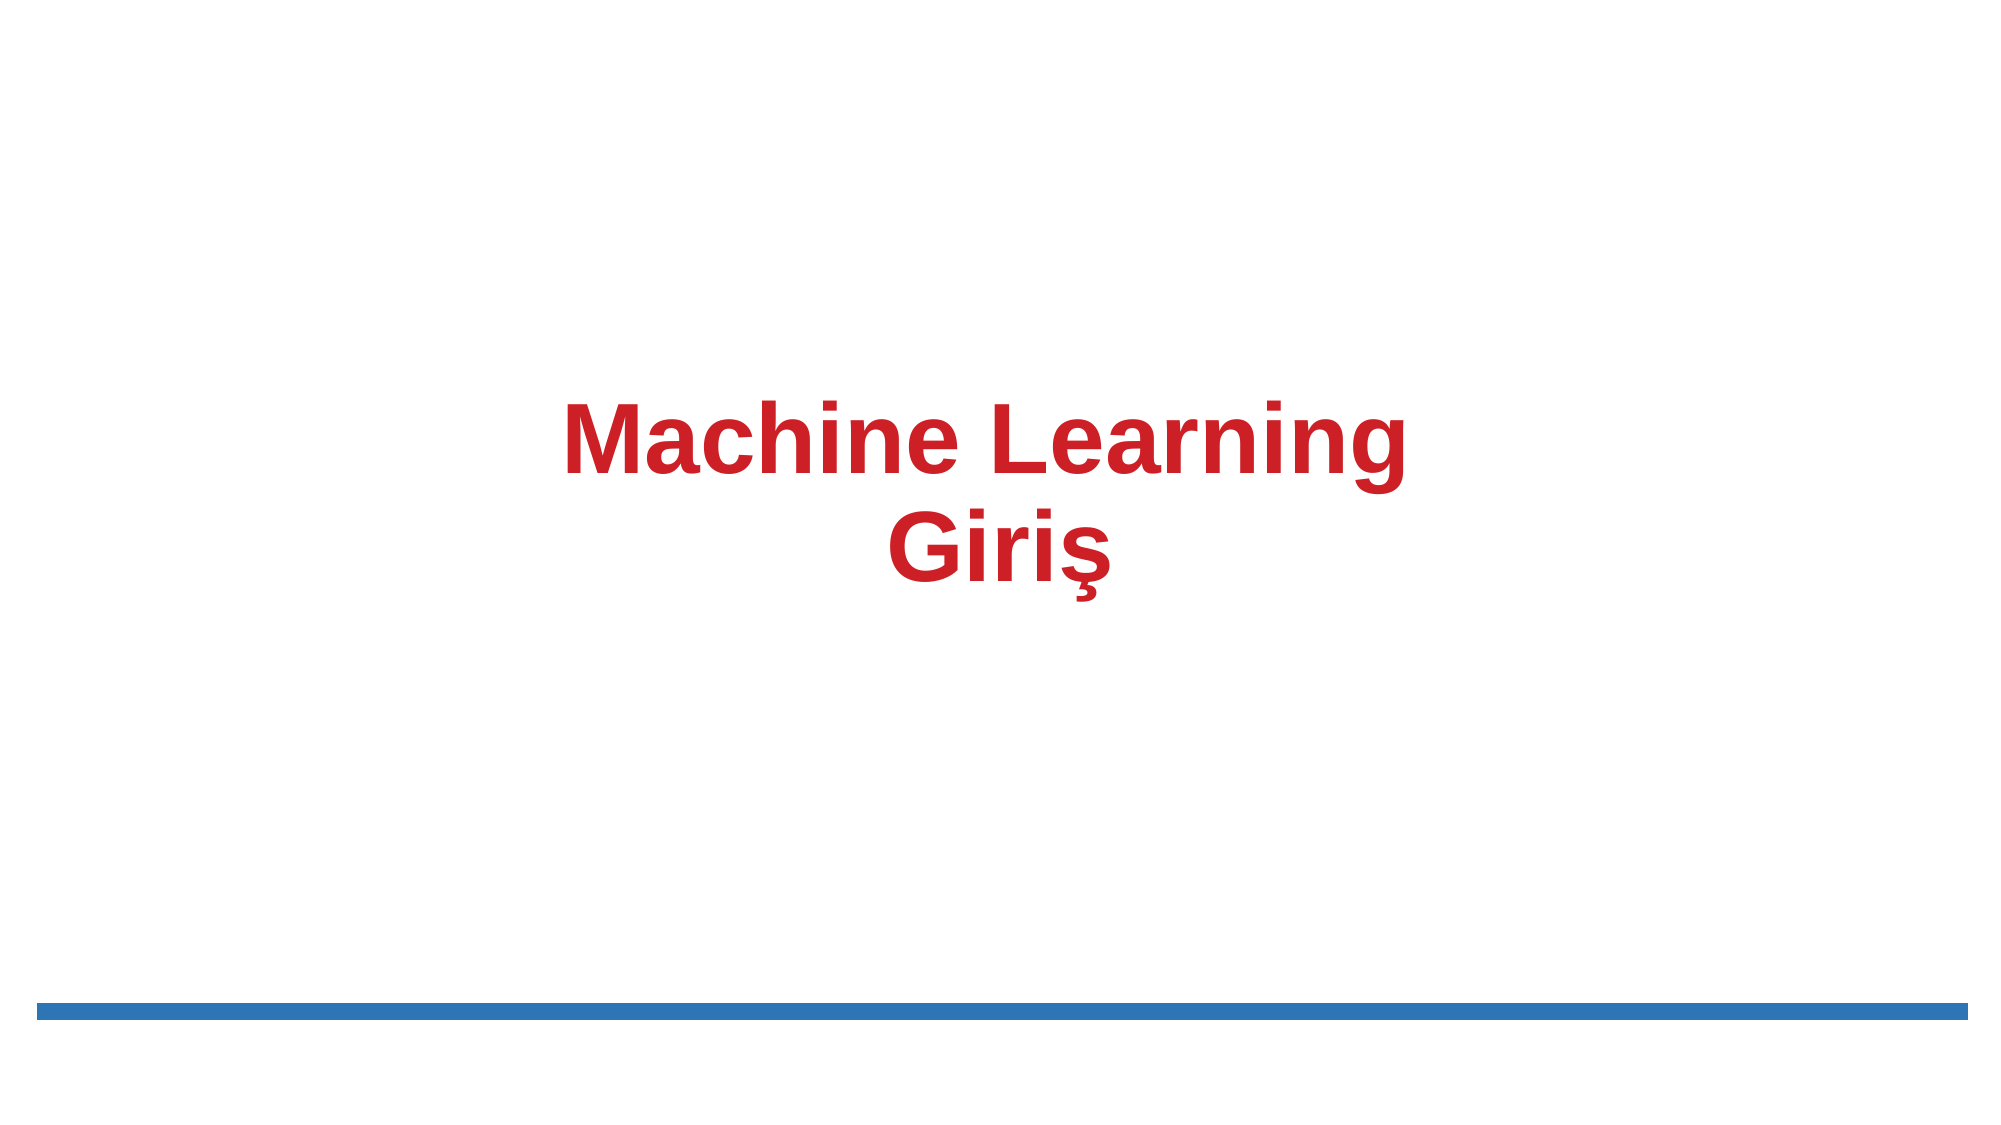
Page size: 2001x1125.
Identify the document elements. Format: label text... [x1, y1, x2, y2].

title Machine Learning Giriş [512, 349, 1488, 611]
